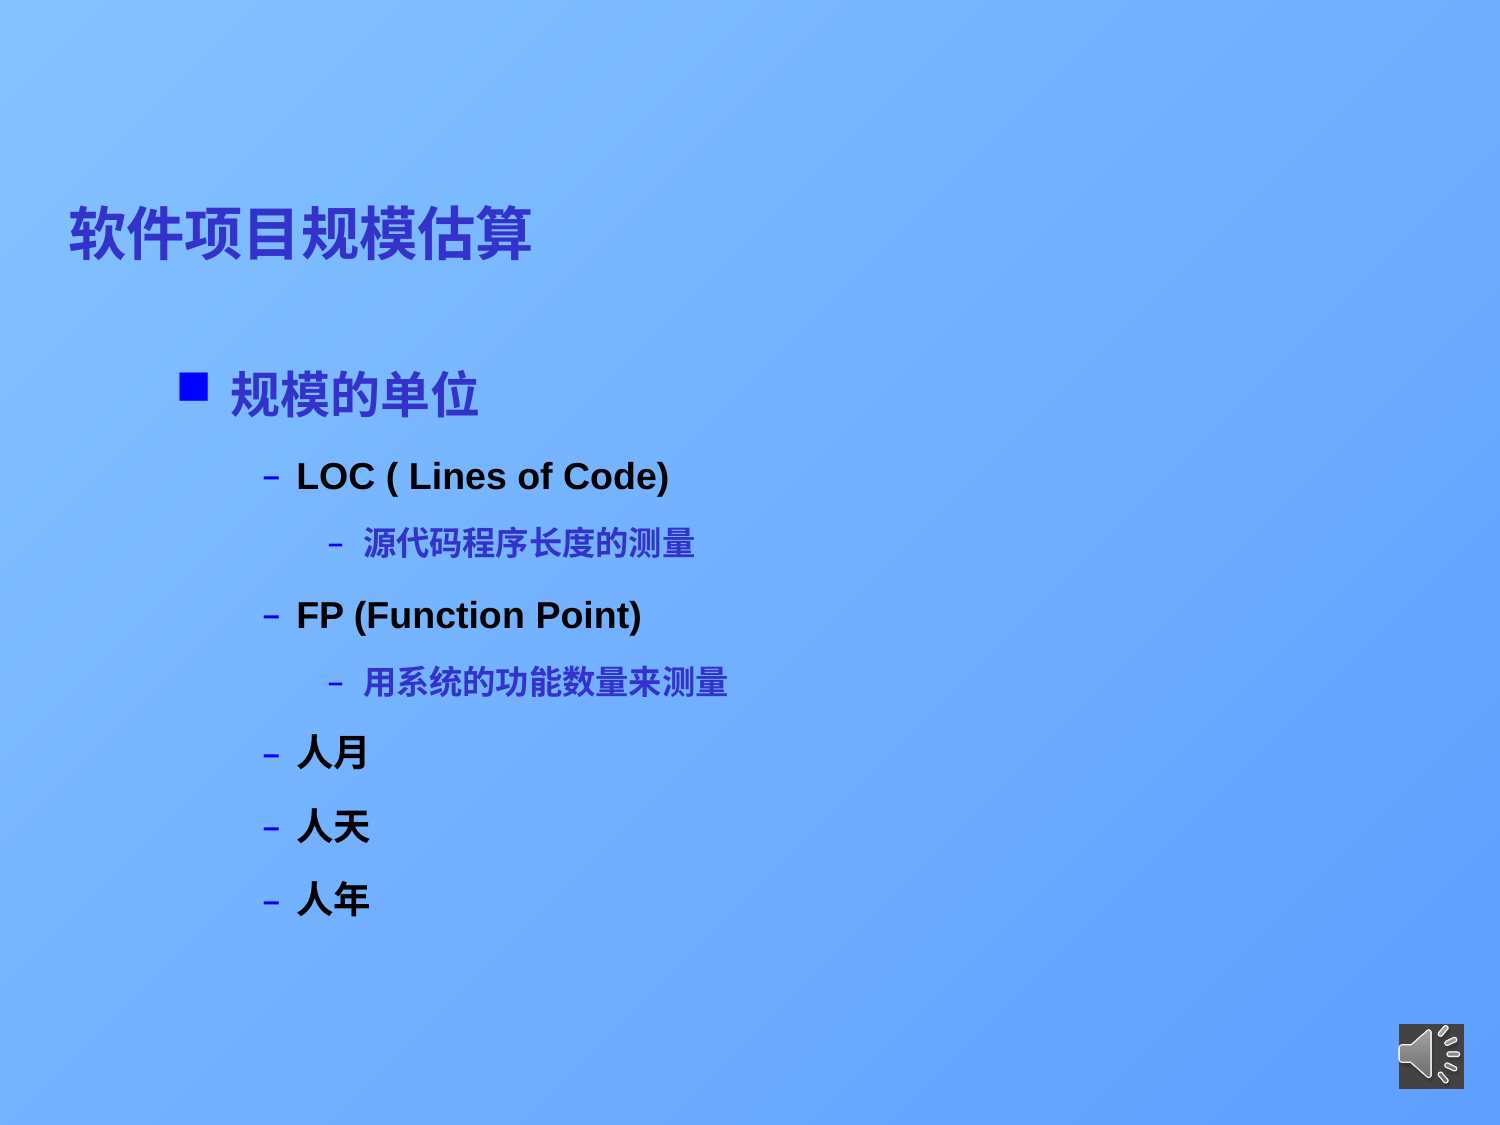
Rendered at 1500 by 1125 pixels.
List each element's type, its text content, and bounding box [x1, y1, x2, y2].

title 软件项目规模估算 [53, 172, 1471, 291]
list 规模的单位 LOC ( Lines of Code) 源代码程序长度的测量 FP (Function Point) 用系统的功能数量来测量 人月 人天 人年 [159, 338, 1471, 1125]
picture [1397, 1022, 1465, 1090]
